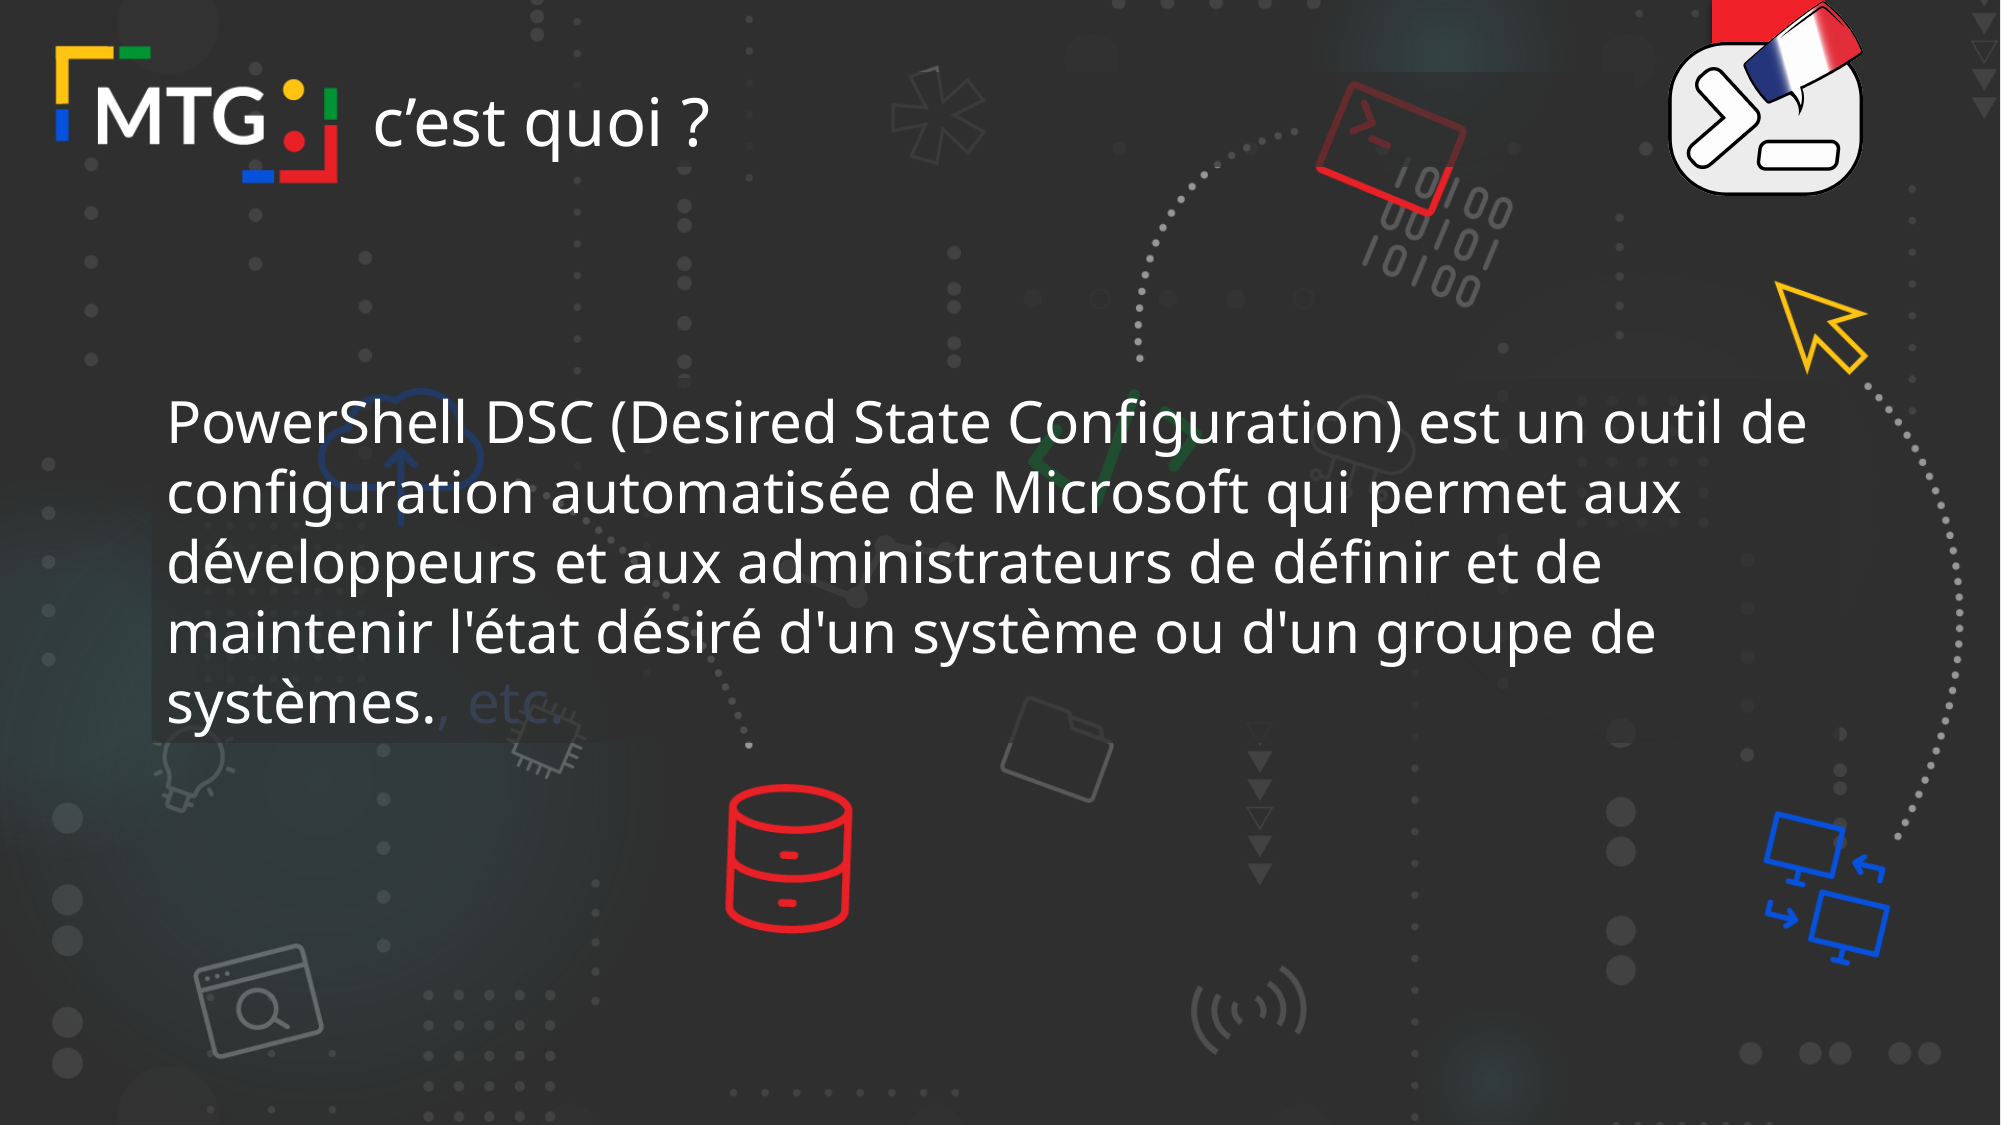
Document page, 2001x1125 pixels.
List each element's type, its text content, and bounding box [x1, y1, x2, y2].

picture [0, 0, 2001, 1125]
text_box PowerShell DSC (Desired State Configuration) est un outil de configuration automatisée de Microsoft qui permet aux développeurs et aux administrateurs de définir et de maintenir l'état désiré d'un système ou d'un groupe de systèmes., etc. [151, 378, 1840, 743]
text_box c’est quoi ? [357, 72, 1634, 167]
